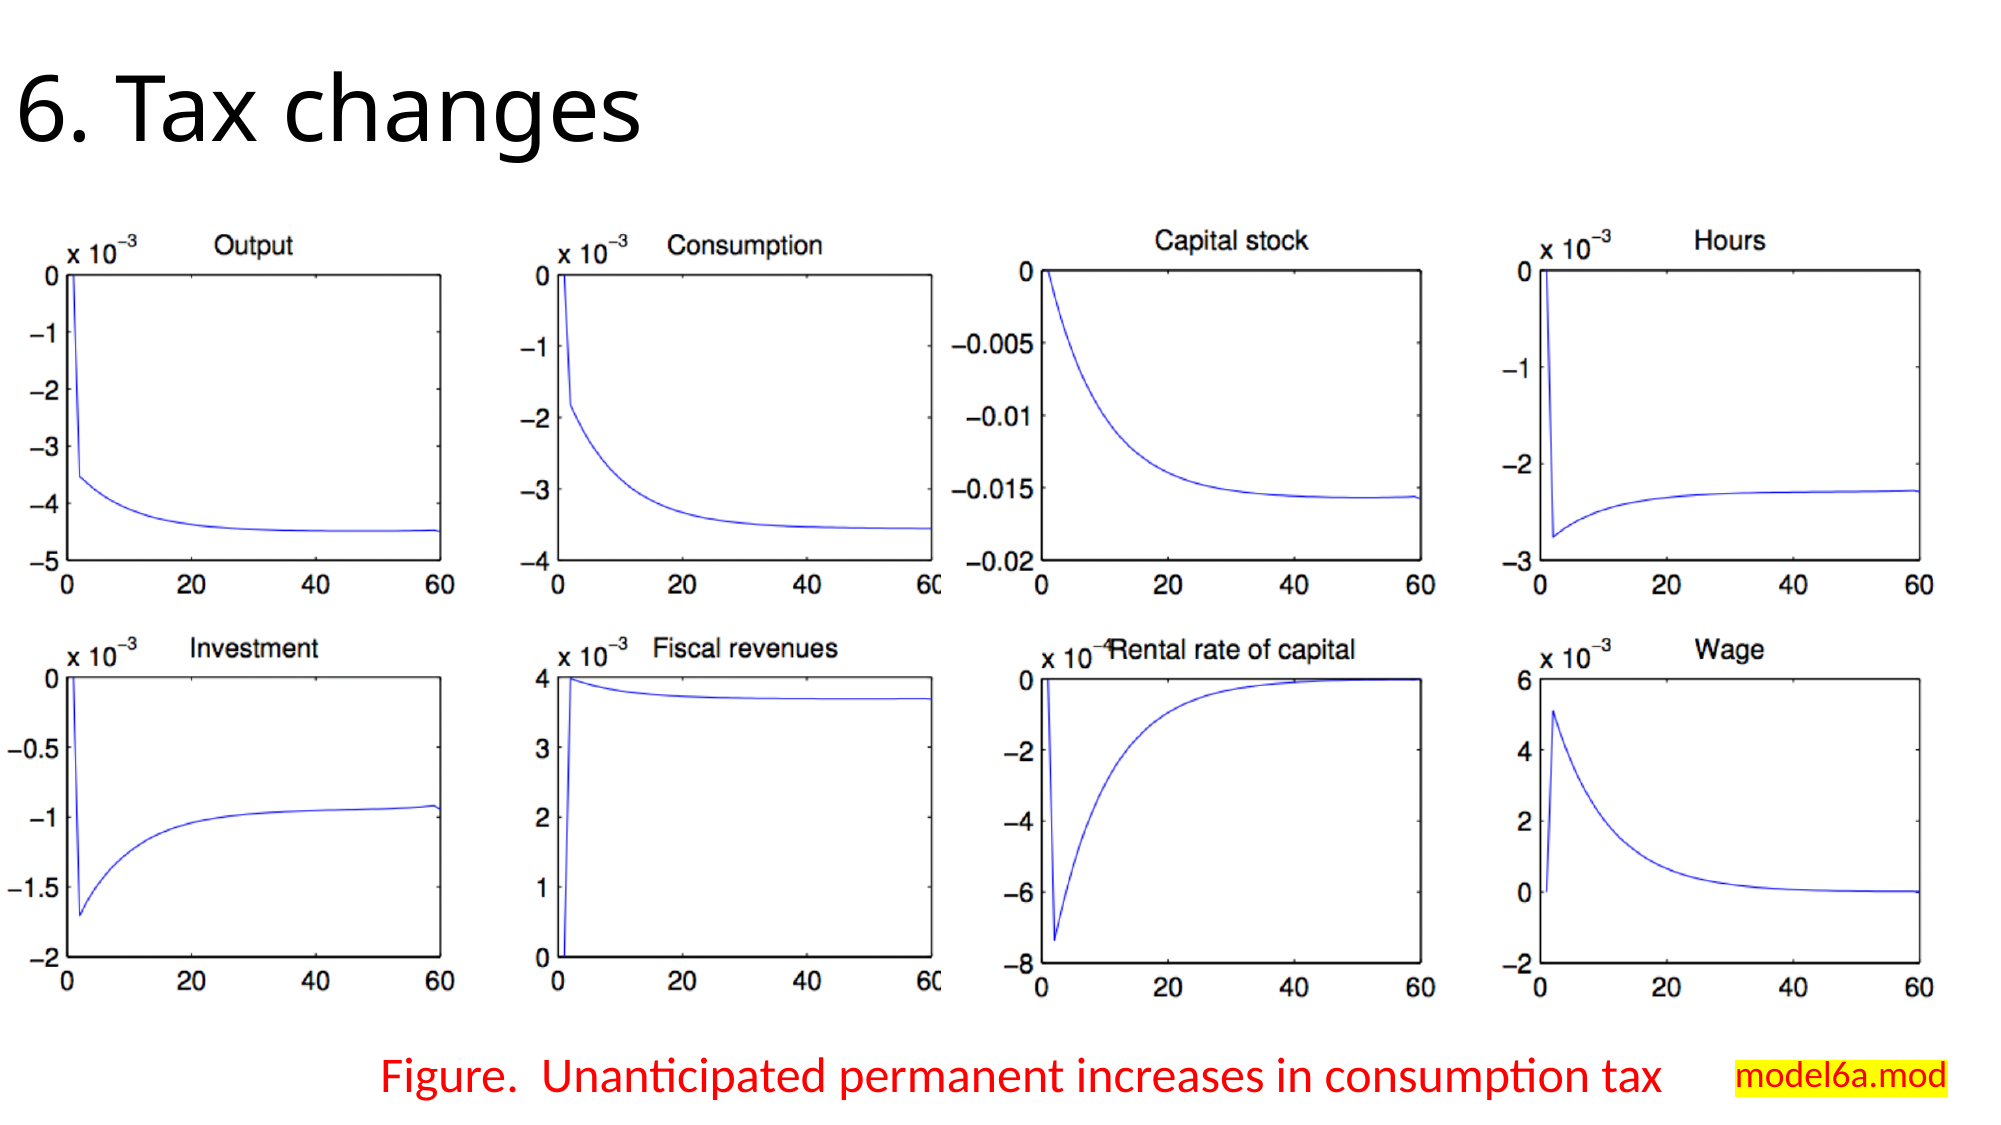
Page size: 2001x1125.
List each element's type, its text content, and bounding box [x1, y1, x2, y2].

text_box model6a.mod [1682, 1042, 2000, 1103]
picture [0, 205, 1962, 1021]
title 6. Tax changes [0, 3, 1725, 220]
text_box Figure. Unanticipated permanent increases in consumption tax [365, 1035, 1783, 1110]
